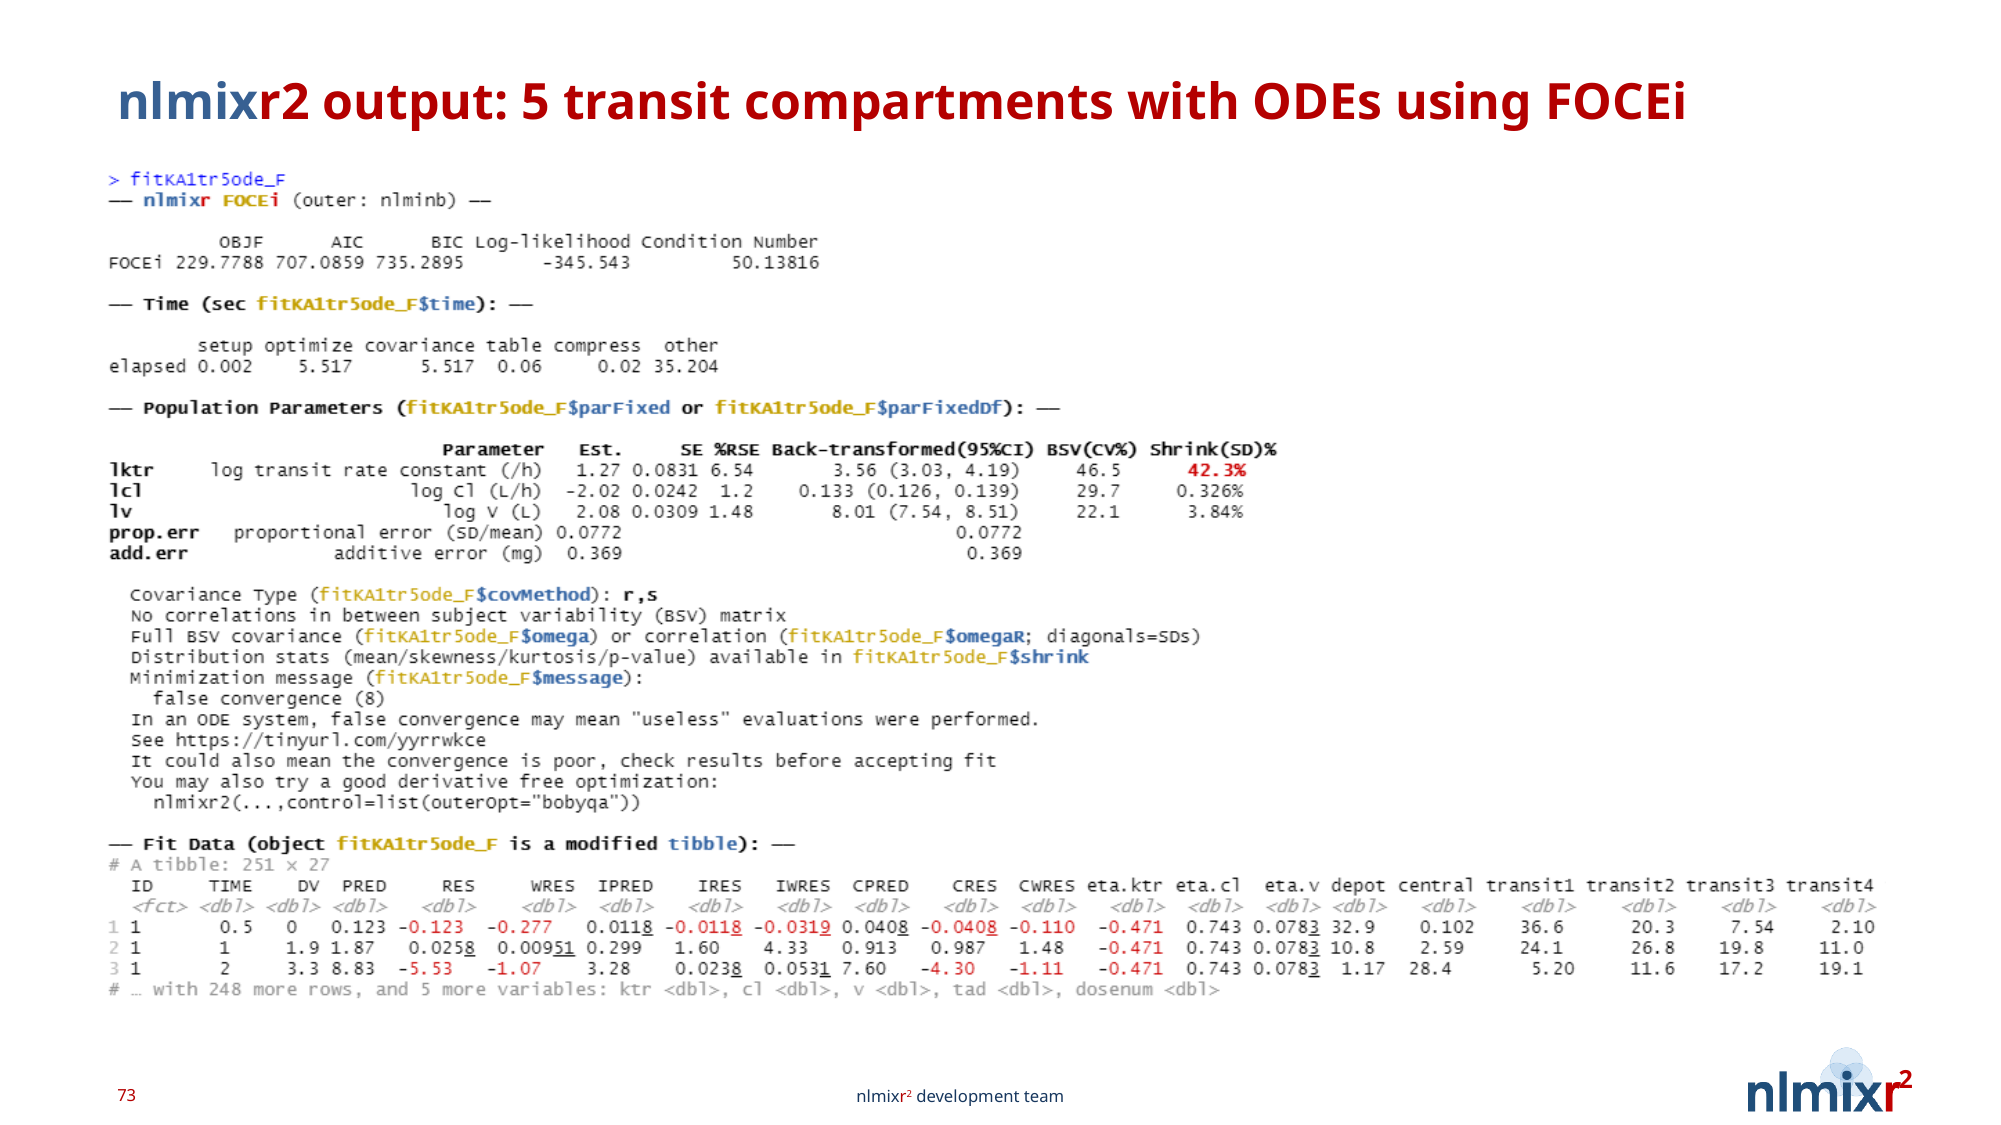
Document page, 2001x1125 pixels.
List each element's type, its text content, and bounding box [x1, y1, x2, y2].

picture [1738, 1036, 1910, 1123]
slide_number 73 [102, 1076, 276, 1115]
footer nlmixr2 development team [354, 1076, 1567, 1115]
picture [102, 168, 1887, 1001]
title nlmixr2 output: 5 transit compartments with ODEs using FOCEi [102, 18, 1898, 181]
